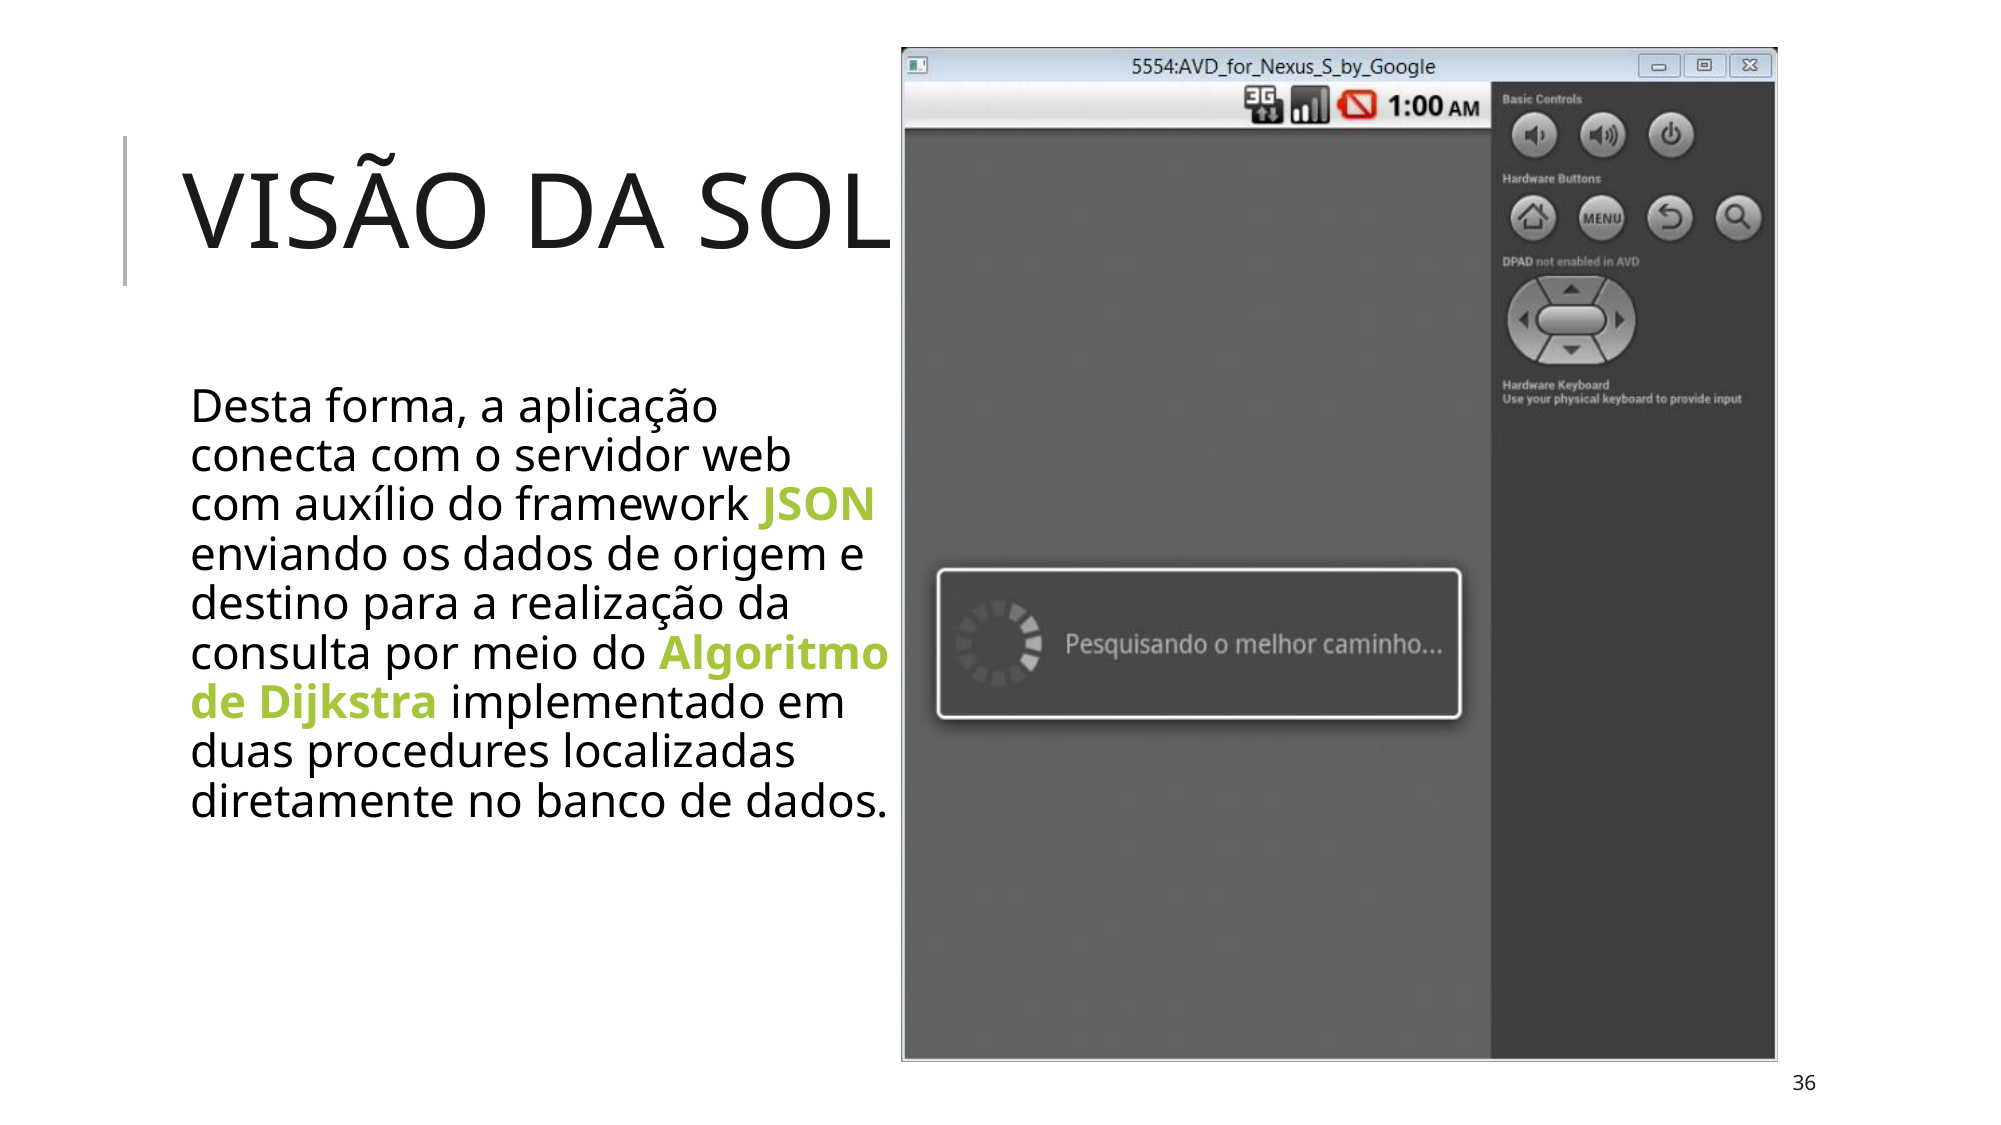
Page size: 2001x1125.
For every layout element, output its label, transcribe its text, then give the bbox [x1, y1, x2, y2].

picture [901, 47, 1778, 1062]
title Visão da solução [168, 96, 894, 342]
slide_number 36 [1777, 1061, 1938, 1107]
list Desta forma, a aplicação conecta com o servidor web com auxílio do framework JSON enviando os dados de origem e destino para a realização da consulta por meio do Algoritmo de Dijkstra implementado em duas procedures localizadas diretamente no banco de dados. [168, 375, 894, 1035]
